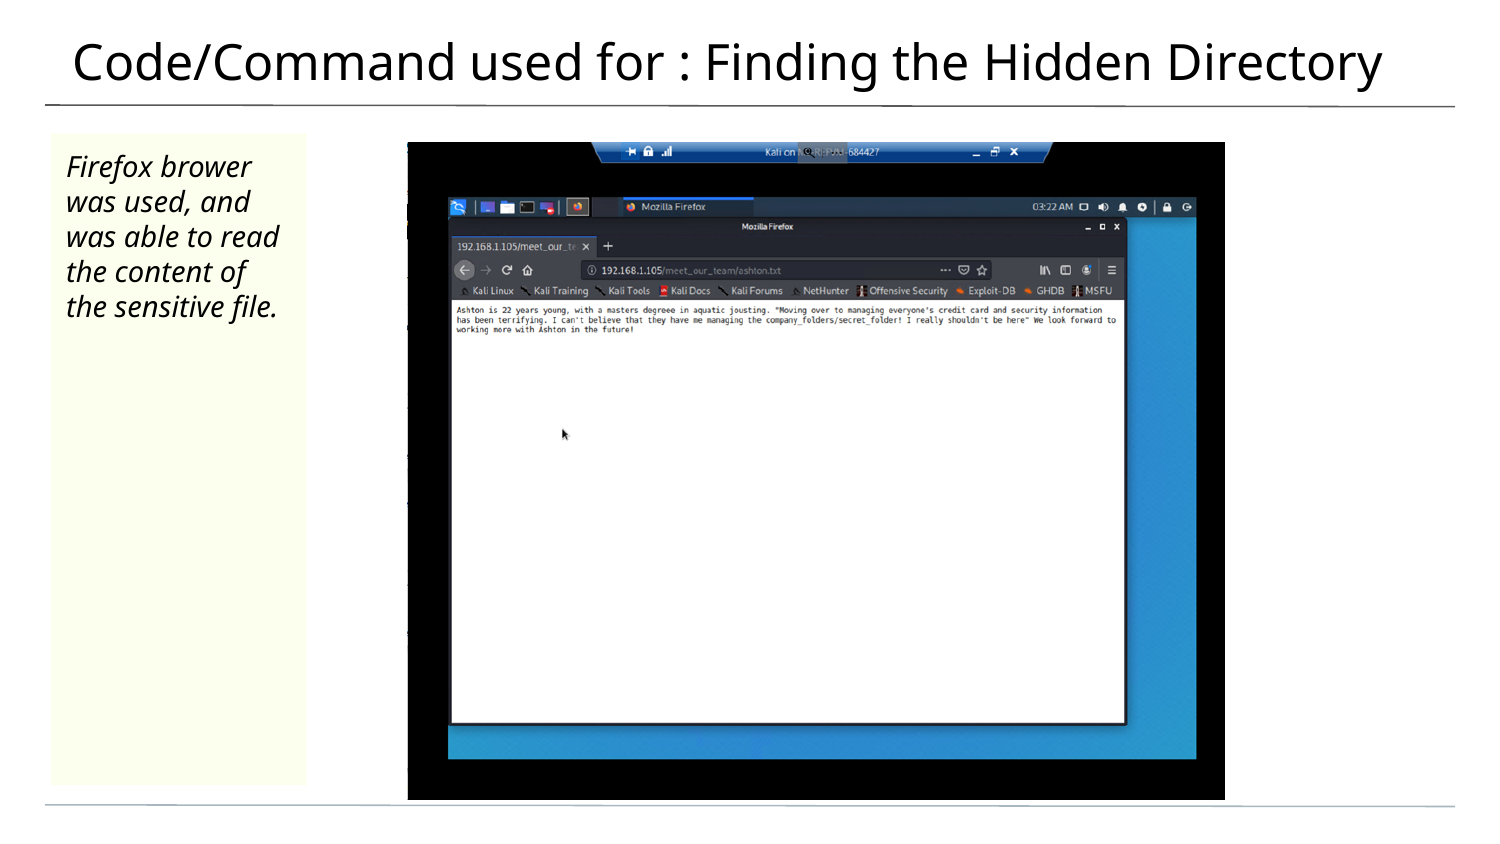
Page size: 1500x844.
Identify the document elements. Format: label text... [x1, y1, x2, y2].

picture [406, 142, 1226, 800]
title Code/Command used for : Finding the Hidden Directory [0, 0, 1500, 88]
text_box Firefox brower was used, and was able to read the content of the sensitive file. [51, 133, 307, 786]
